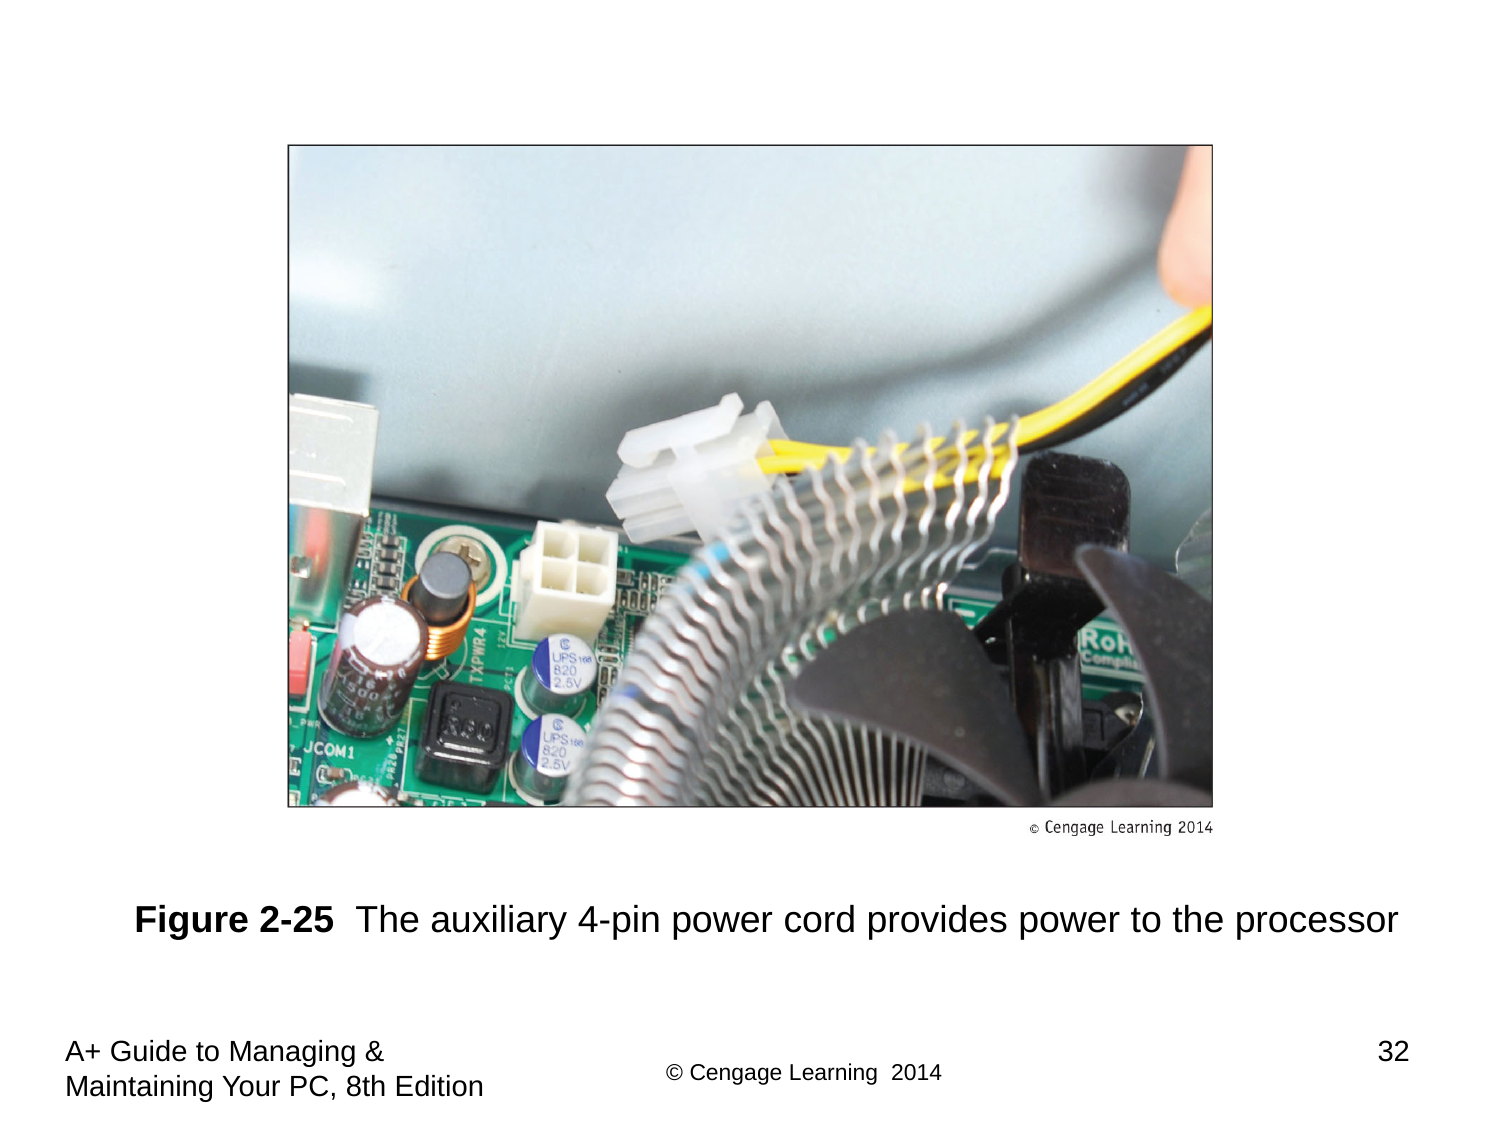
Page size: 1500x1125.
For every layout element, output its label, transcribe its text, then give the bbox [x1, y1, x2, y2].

footer A+ Guide to Managing & Maintaining Your PC, 8th Edition [49, 1024, 551, 1104]
slide_number 32 [1074, 1024, 1426, 1103]
picture [287, 137, 1213, 837]
text_box Figure 2-25 The auxiliary 4-pin power cord provides power to the processor [119, 887, 1425, 948]
